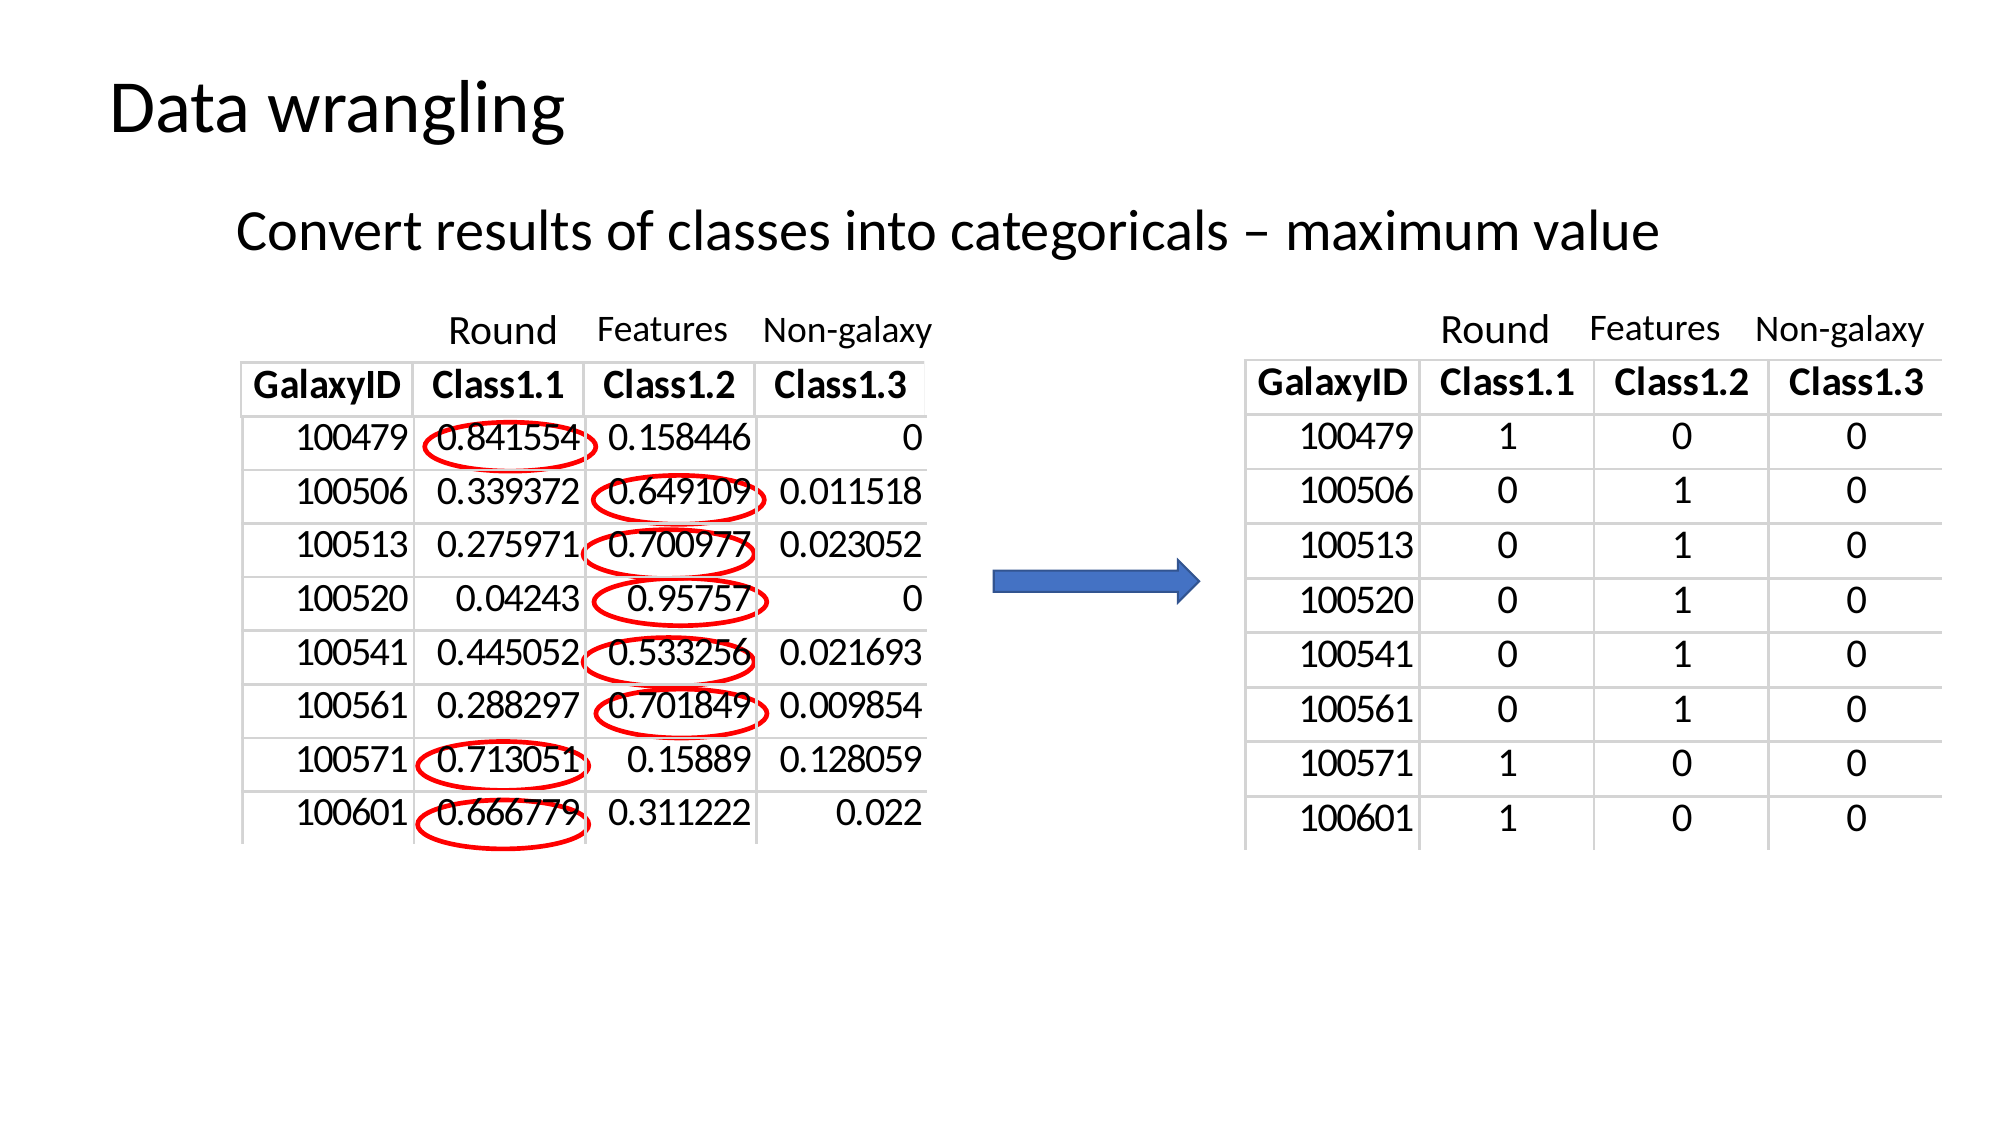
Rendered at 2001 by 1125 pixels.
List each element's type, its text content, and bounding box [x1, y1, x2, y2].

text_box Non-galaxy [748, 297, 948, 358]
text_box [239, 361, 930, 847]
text_box Round [433, 295, 573, 361]
text_box Non-galaxy [1740, 296, 1940, 357]
text_box Convert results of classes into categoricals – maximum value [221, 184, 1746, 270]
text_box [992, 557, 1201, 605]
picture [1243, 358, 1945, 853]
text_box Round [1425, 294, 1566, 358]
text_box Data wrangling [94, 50, 581, 156]
text_box Features [1574, 295, 1736, 356]
text_box Features [582, 296, 744, 357]
